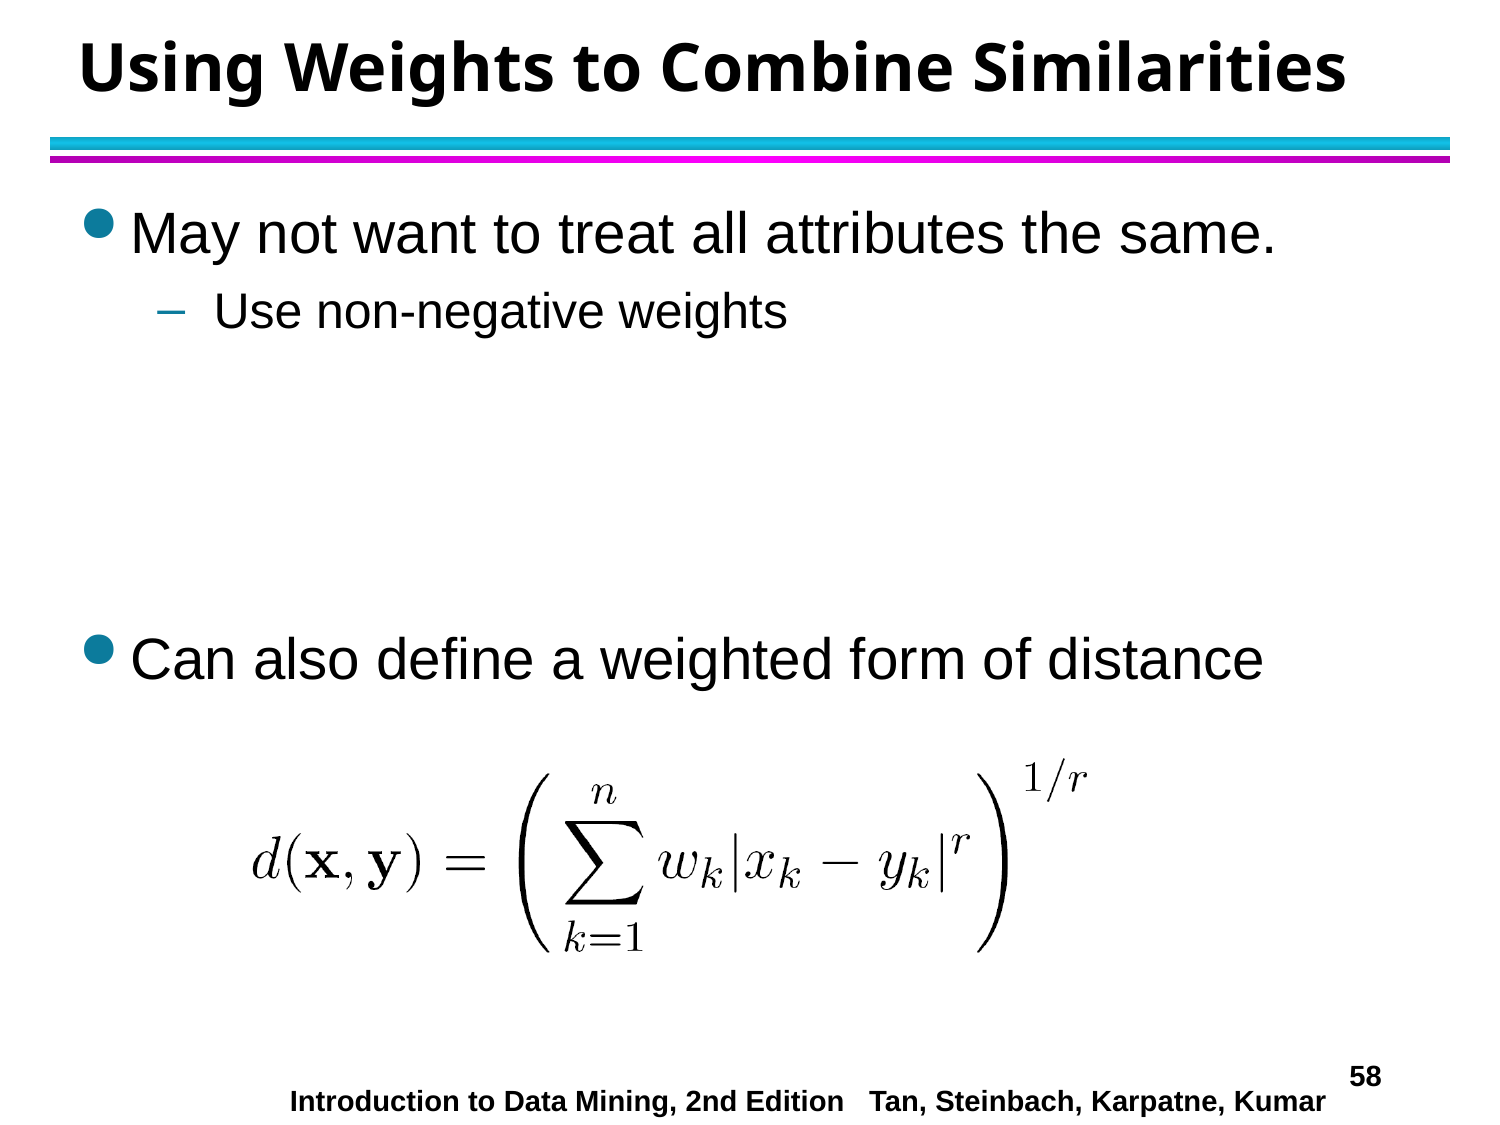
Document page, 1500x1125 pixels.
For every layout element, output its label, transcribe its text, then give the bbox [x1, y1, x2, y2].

picture [249, 749, 1091, 975]
title Using Weights to Combine Similarities [62, 24, 1421, 113]
